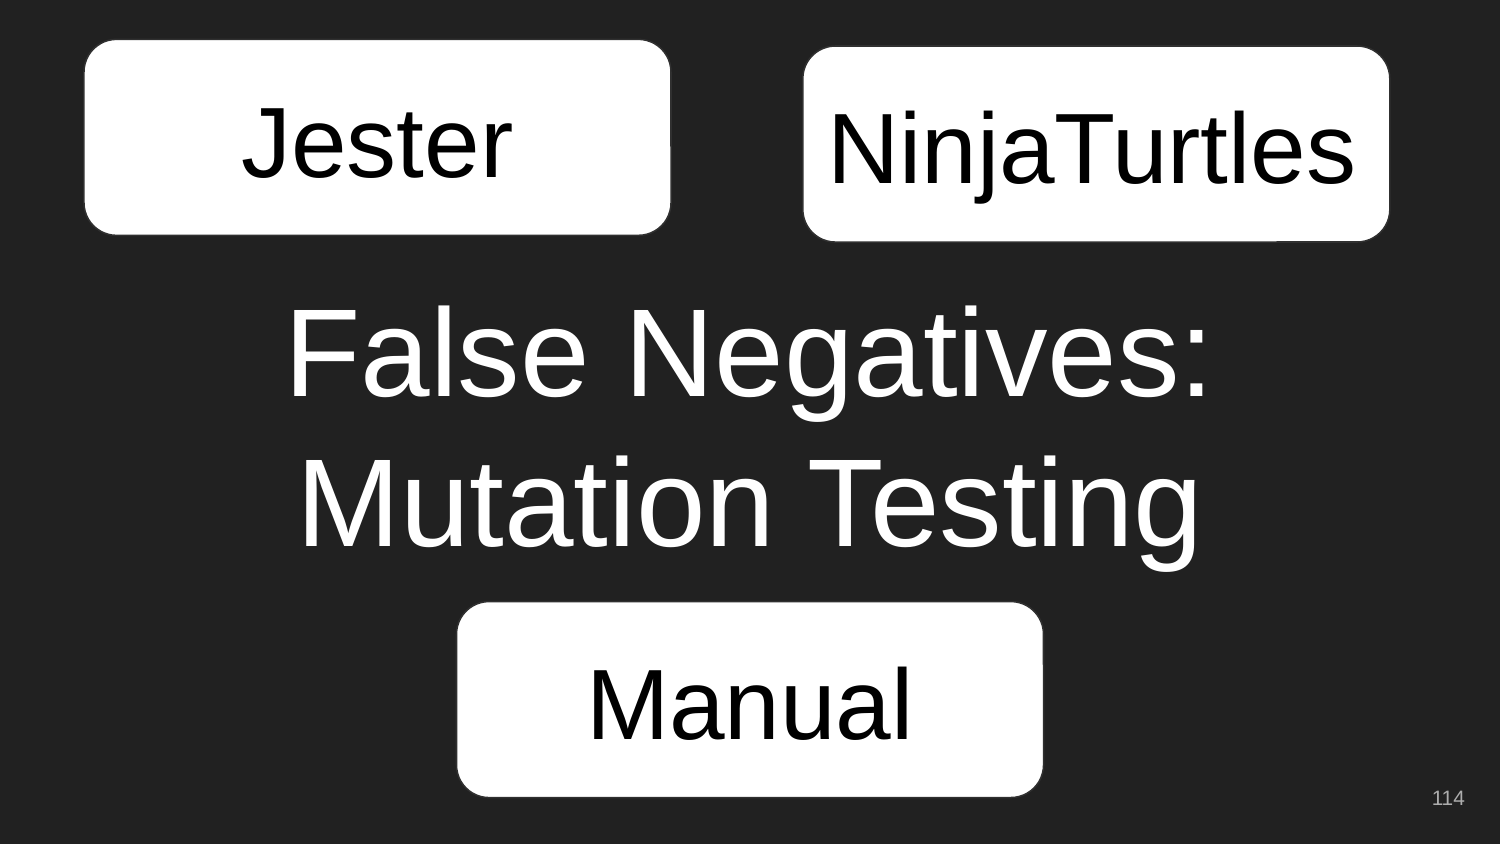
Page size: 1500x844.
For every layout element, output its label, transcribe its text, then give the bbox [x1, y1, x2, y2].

text_box Manual [456, 601, 1044, 798]
text_box NinjaTurtles [802, 46, 1390, 243]
title False Negatives: Mutation Testing [51, 352, 1449, 491]
text_box Jester [83, 39, 672, 236]
slide_number ‹#› [1389, 764, 1480, 830]
